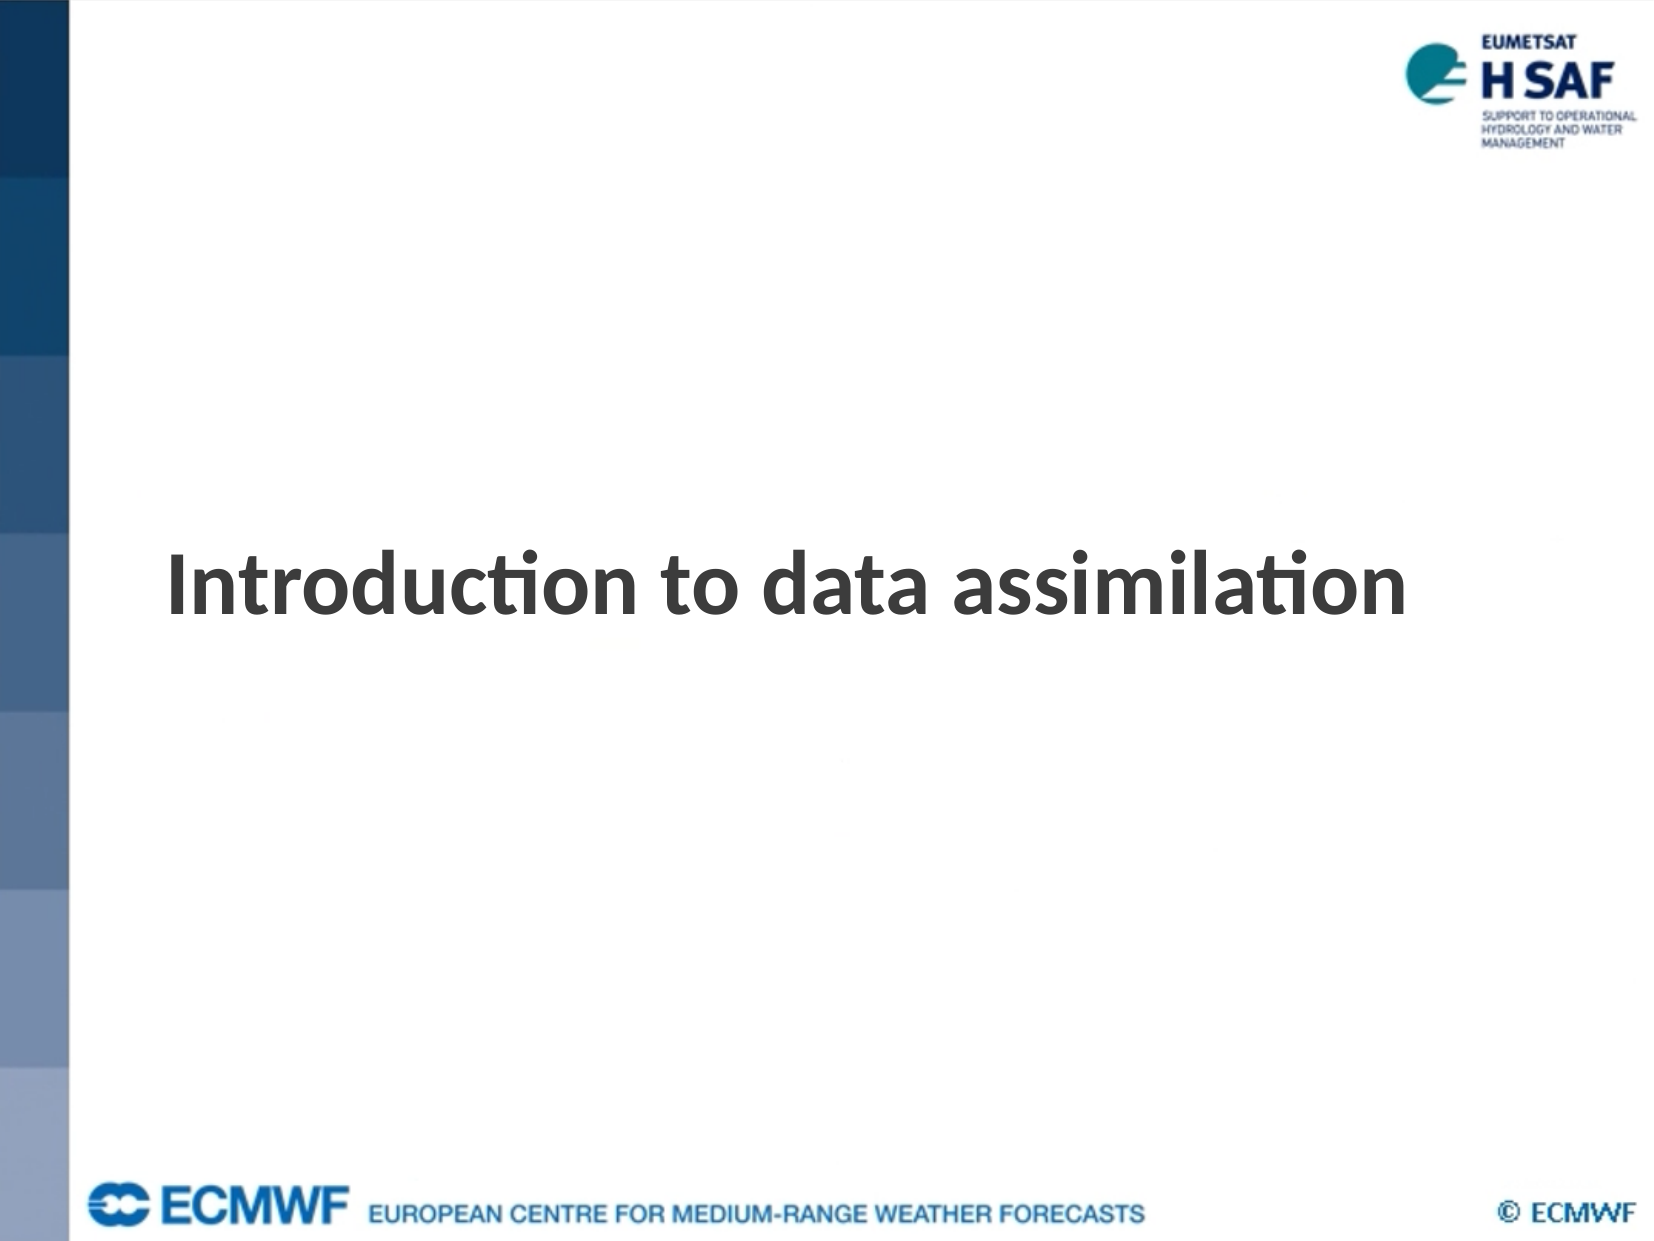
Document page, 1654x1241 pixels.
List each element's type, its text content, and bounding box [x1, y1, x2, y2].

picture [0, 0, 1654, 1241]
title Introduction to data assimilation [165, 34, 1654, 242]
